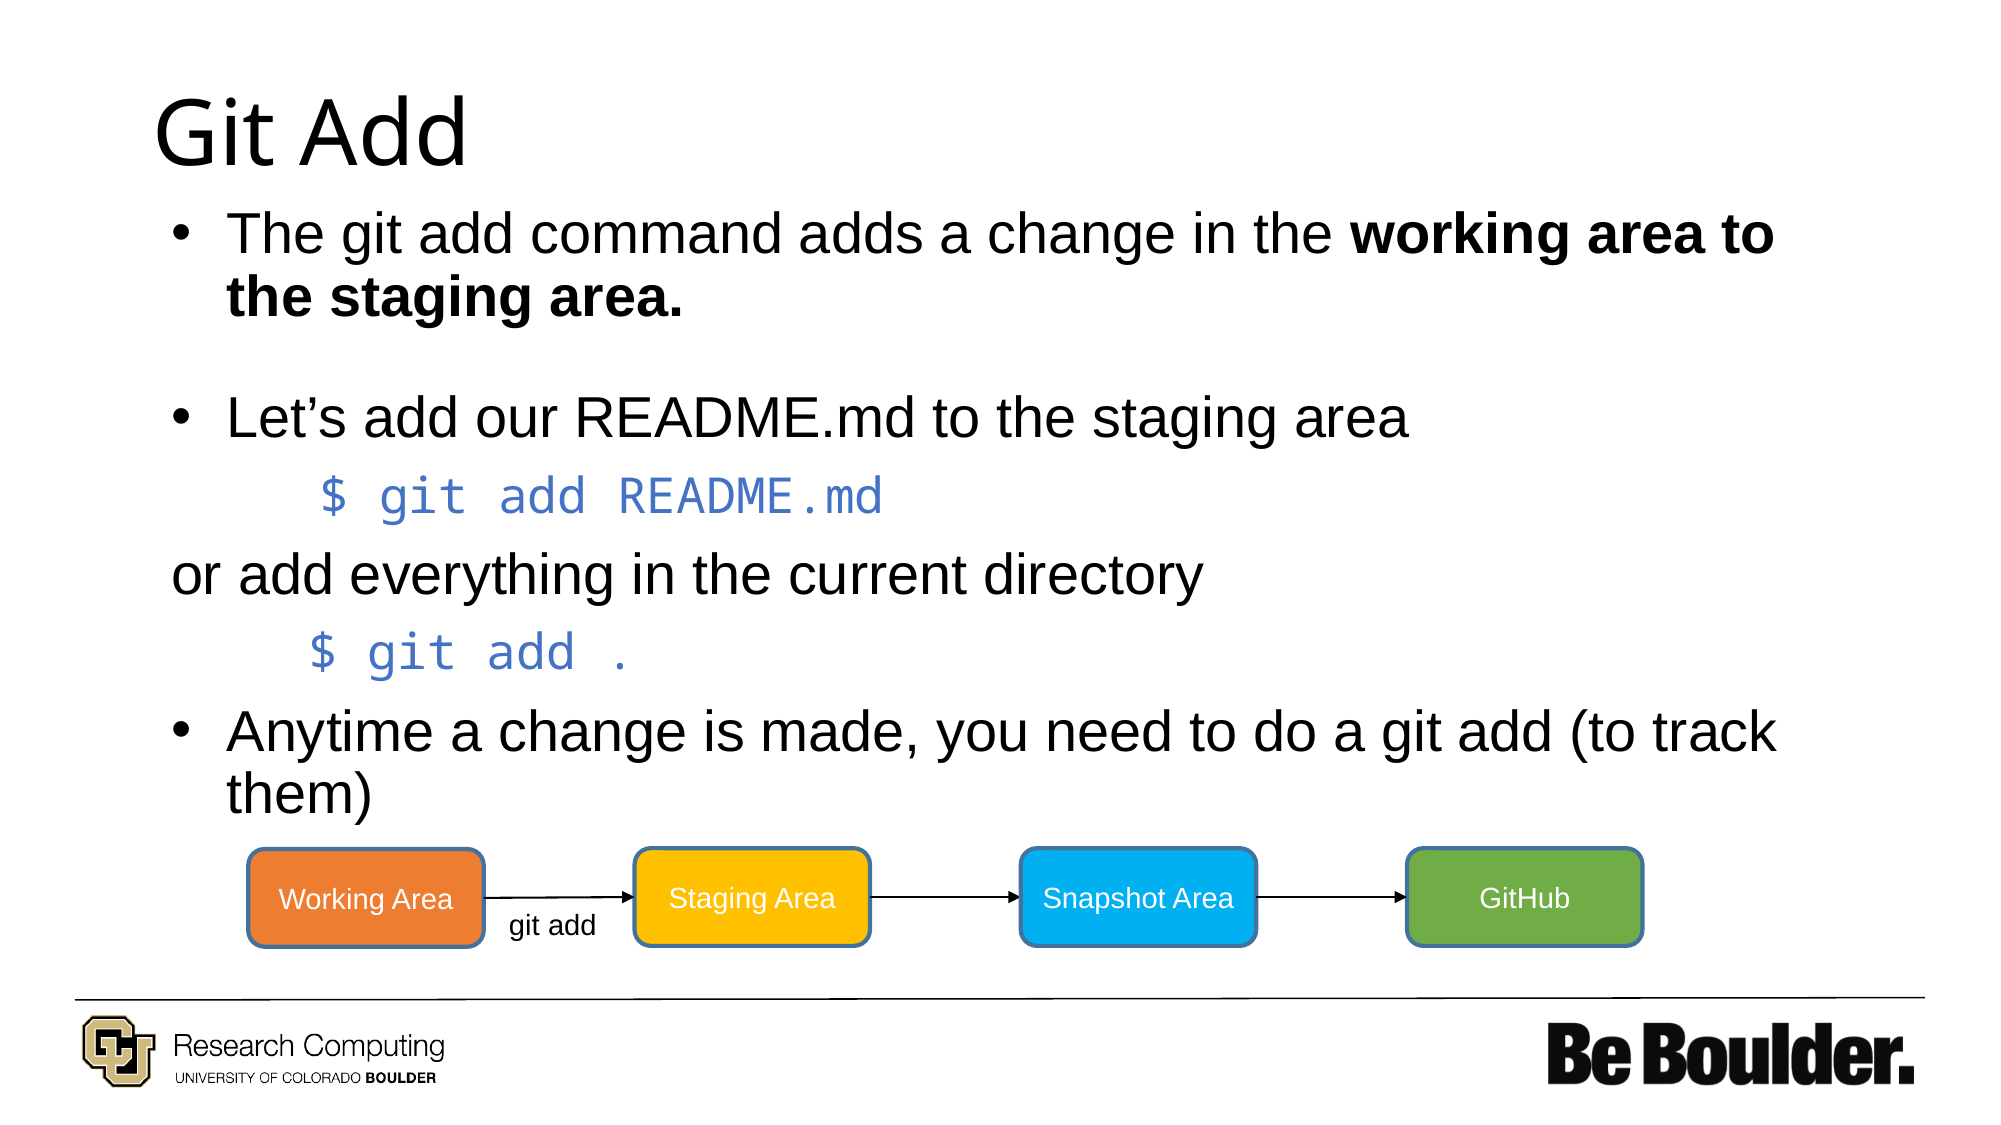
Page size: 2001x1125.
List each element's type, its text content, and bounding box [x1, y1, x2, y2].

text_box Staging Area [632, 846, 873, 948]
text_box Working Area [246, 846, 486, 949]
list The git add command adds a change in the working area to the staging area. Let’s add our README.md to the staging area $ git add README.md or add everything in the current directory $ git add . Anytime a change is made, you need to do a git add (to track them) [137, 196, 1863, 836]
text_box GitHub [1404, 846, 1645, 948]
picture [81, 1015, 444, 1088]
title Git Add [137, 26, 1863, 196]
text_box git add [494, 906, 612, 949]
picture [1524, 1015, 1938, 1088]
text_box Snapshot Area [1018, 846, 1259, 948]
